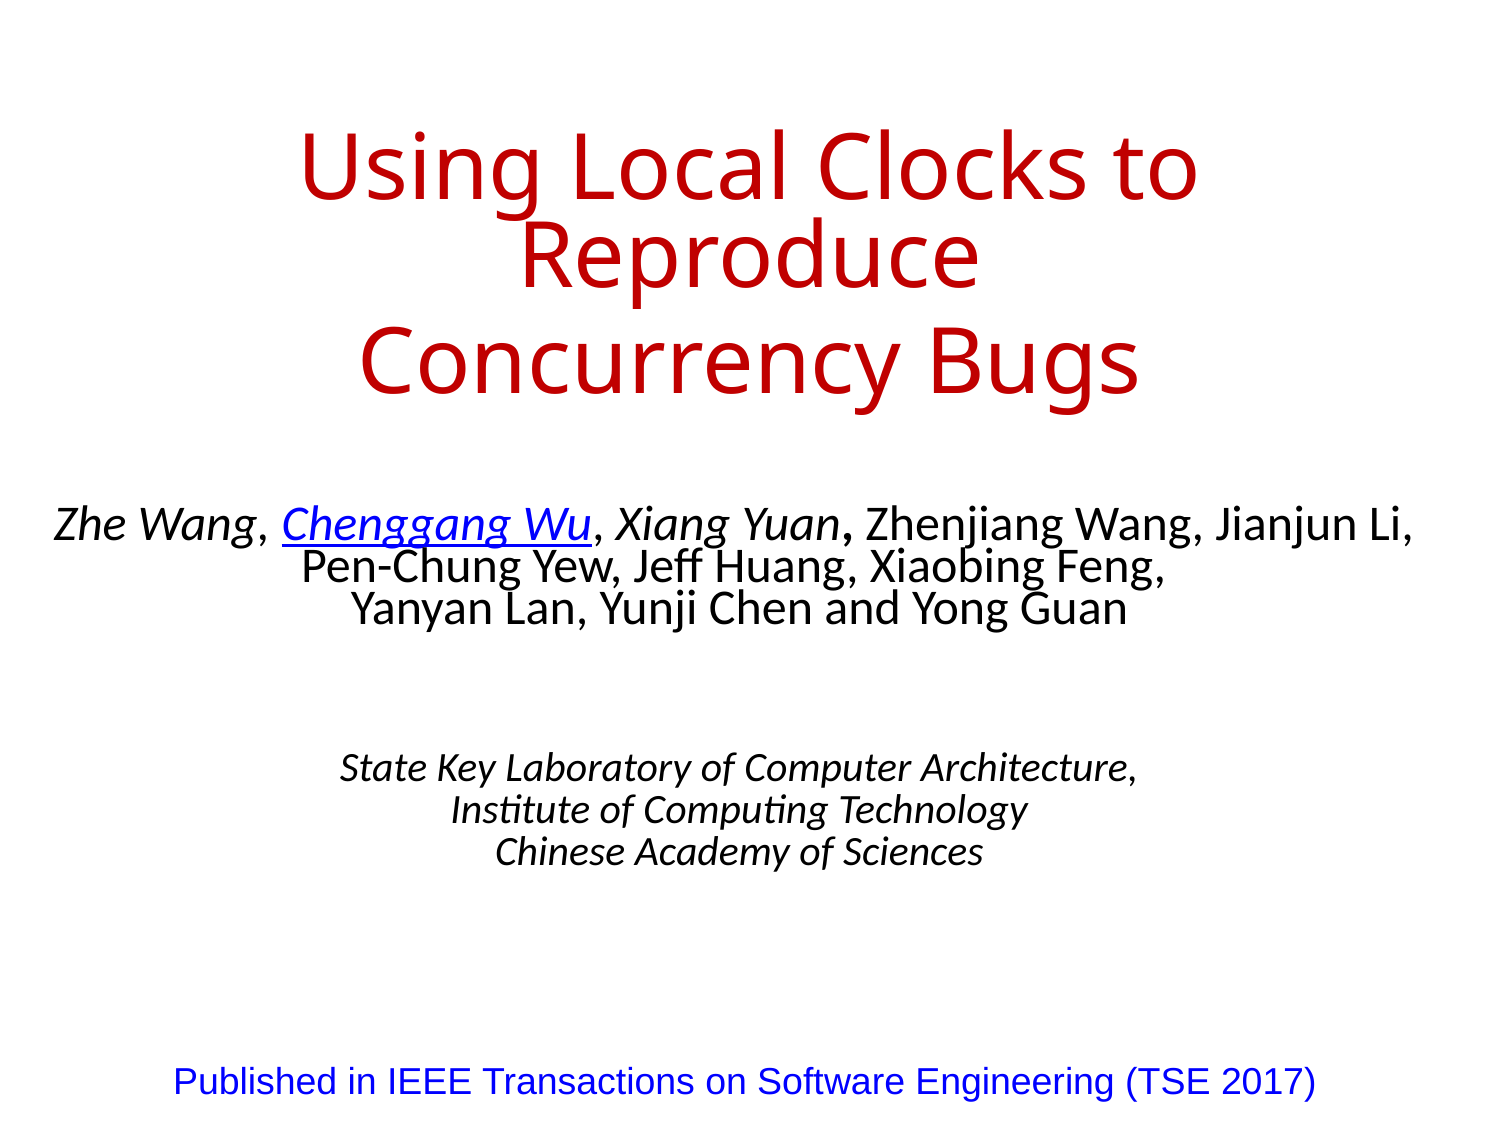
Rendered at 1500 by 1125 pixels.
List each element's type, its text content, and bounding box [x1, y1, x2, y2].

text_box Zhe Wang, Chenggang Wu, Xiang Yuan, Zhenjiang Wang, Jianjun Li, Pen-Chung Yew, Jeff Huang, Xiaobing Feng, Yanyan Lan, Yunji Chen and Yong Guan State Key Laboratory of Computer Architecture, Institute of Computing Technology Chinese Academy of Sciences [0, 501, 1479, 917]
text_box Using Local Clocks to Reproduce Concurrency Bugs [65, 122, 1435, 333]
text_box Published in IEEE Transactions on Software Engineering (TSE 2017) [11, 1058, 1479, 1110]
